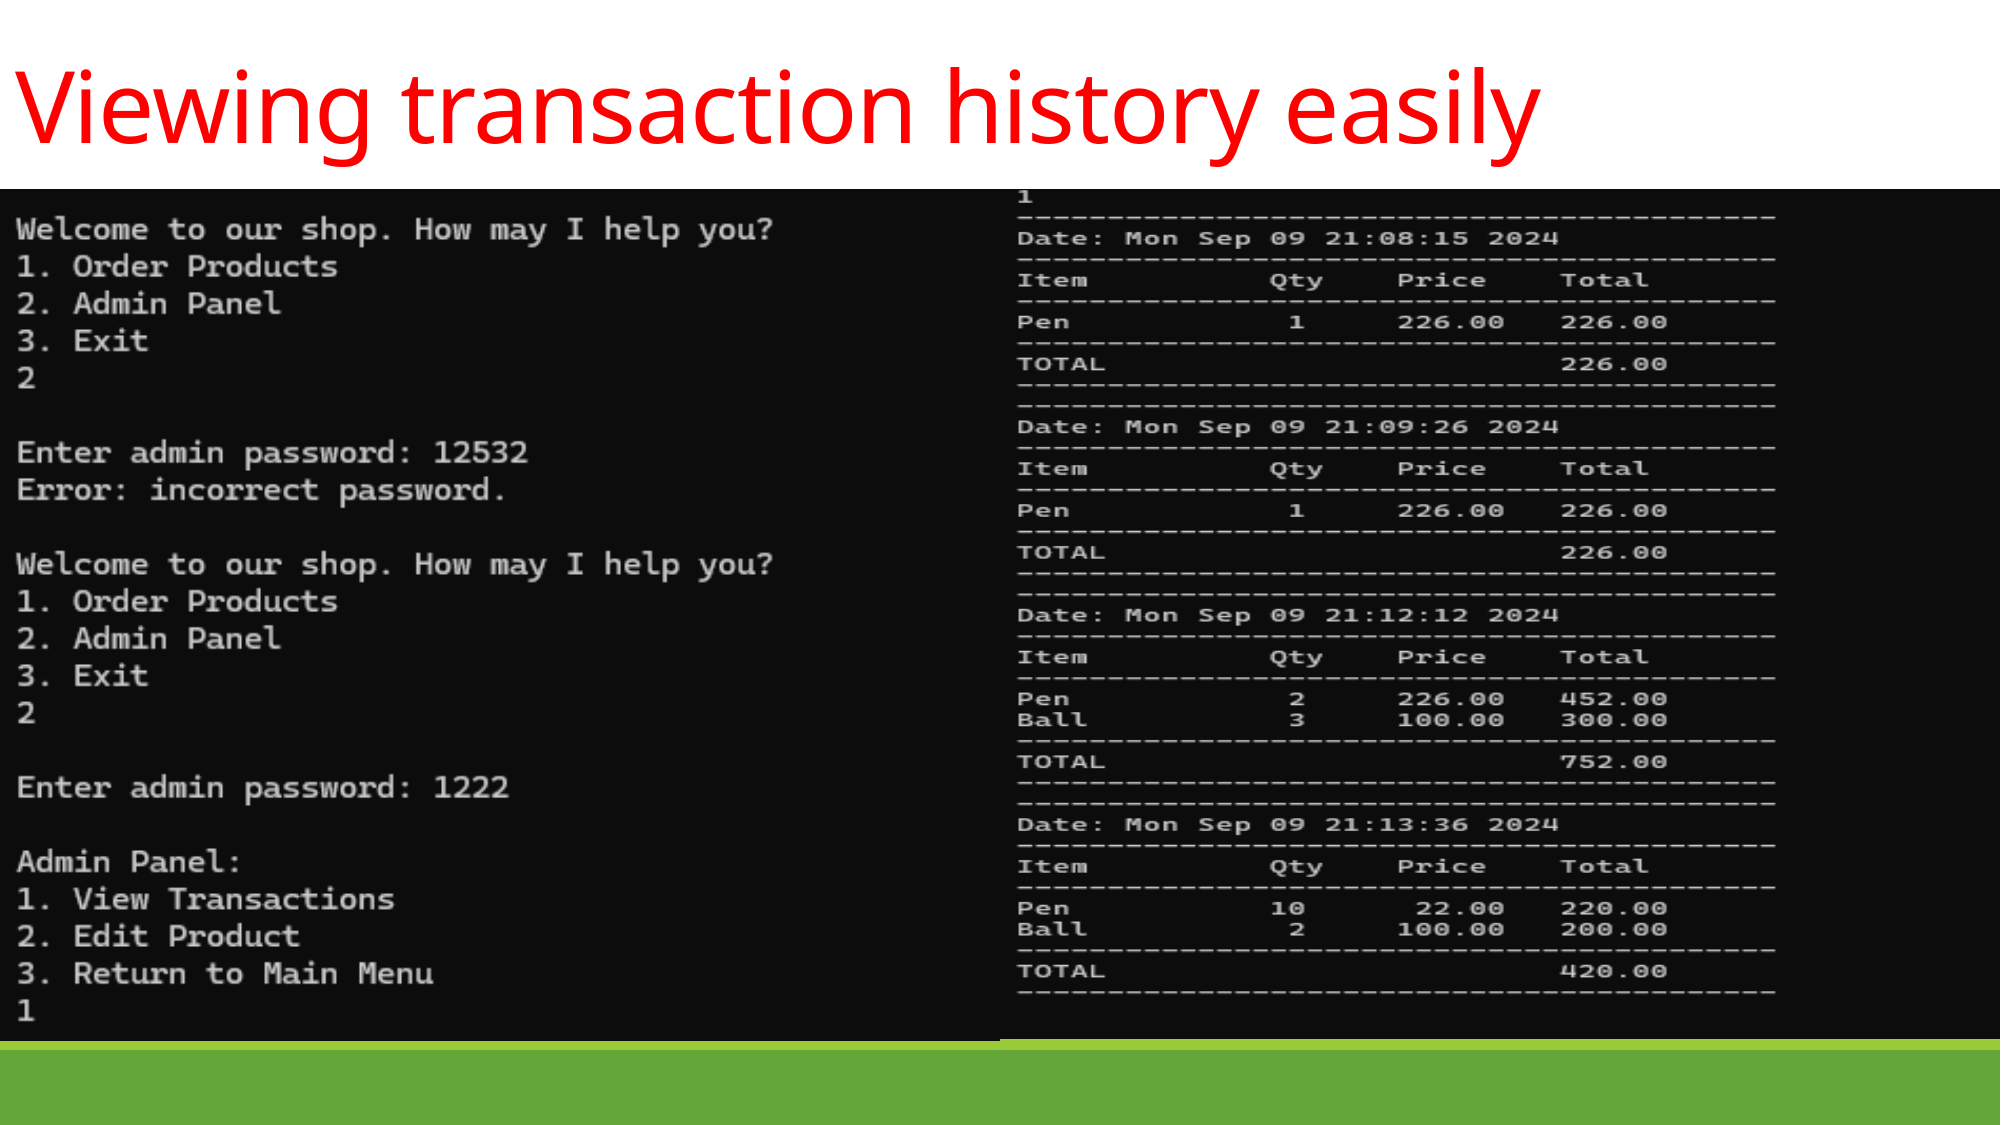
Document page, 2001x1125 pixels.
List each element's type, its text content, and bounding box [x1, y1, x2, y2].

picture [999, 189, 2000, 1039]
title Viewing transaction history easily [0, 47, 1830, 172]
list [0, 189, 998, 1042]
